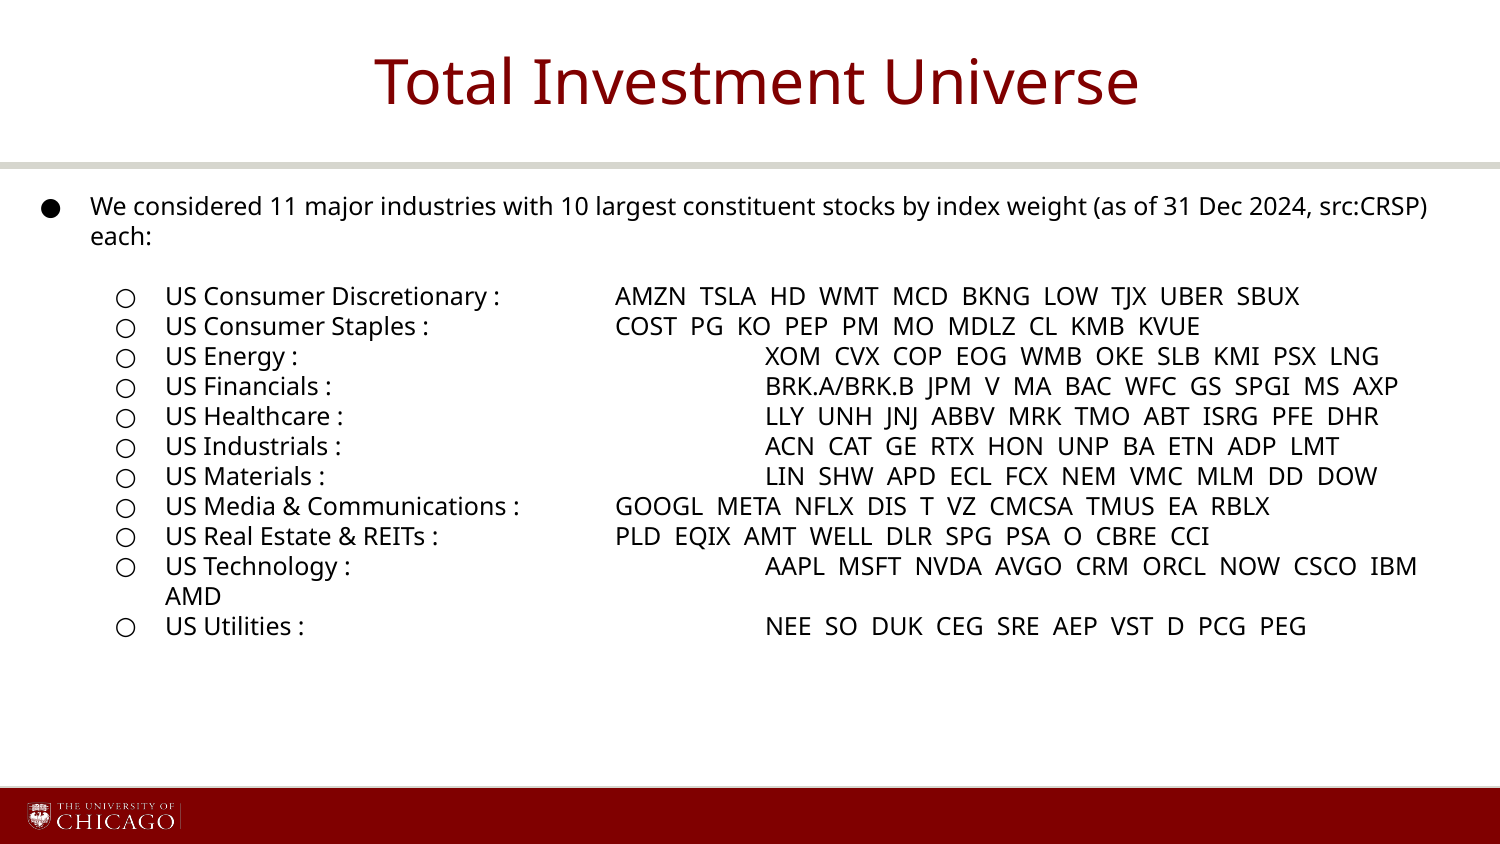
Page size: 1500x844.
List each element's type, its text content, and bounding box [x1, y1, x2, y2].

text_box We considered 11 major industries with 10 largest constituent stocks by index weight (as of 31 Dec 2024, src:CRSP) each: US Consumer Discretionary : AMZN TSLA HD WMT MCD BKNG LOW TJX UBER SBUX US Consumer Staples : COST PG KO PEP PM MO MDLZ CL KMB KVUE US Energy : XOM CVX COP EOG WMB OKE SLB KMI PSX LNG US Financials : BRK.A/BRK.B JPM V MA BAC WFC GS SPGI MS AXP US Healthcare : LLY UNH JNJ ABBV MRK TMO ABT ISRG PFE DHR US Industrials : ACN CAT GE RTX HON UNP BA ETN ADP LMT US Materials : LIN SHW APD ECL FCX NEM VMC MLM DD DOW US Media & Communications : GOOGL META NFLX DIS T VZ CMCSA TMUS EA RBLX US Real Estate & REITs : PLD EQIX AMT WELL DLR SPG PSA O CBRE CCI US Technology : AAPL MSFT NVDA AVGO CRM ORCL NOW CSCO IBM AMD US Utilities : NEE SO DUK CEG SRE AEP VST D PCG PEG [0, 175, 1500, 726]
picture [11, 788, 184, 844]
title Total Investment Universe [0, 0, 1500, 169]
